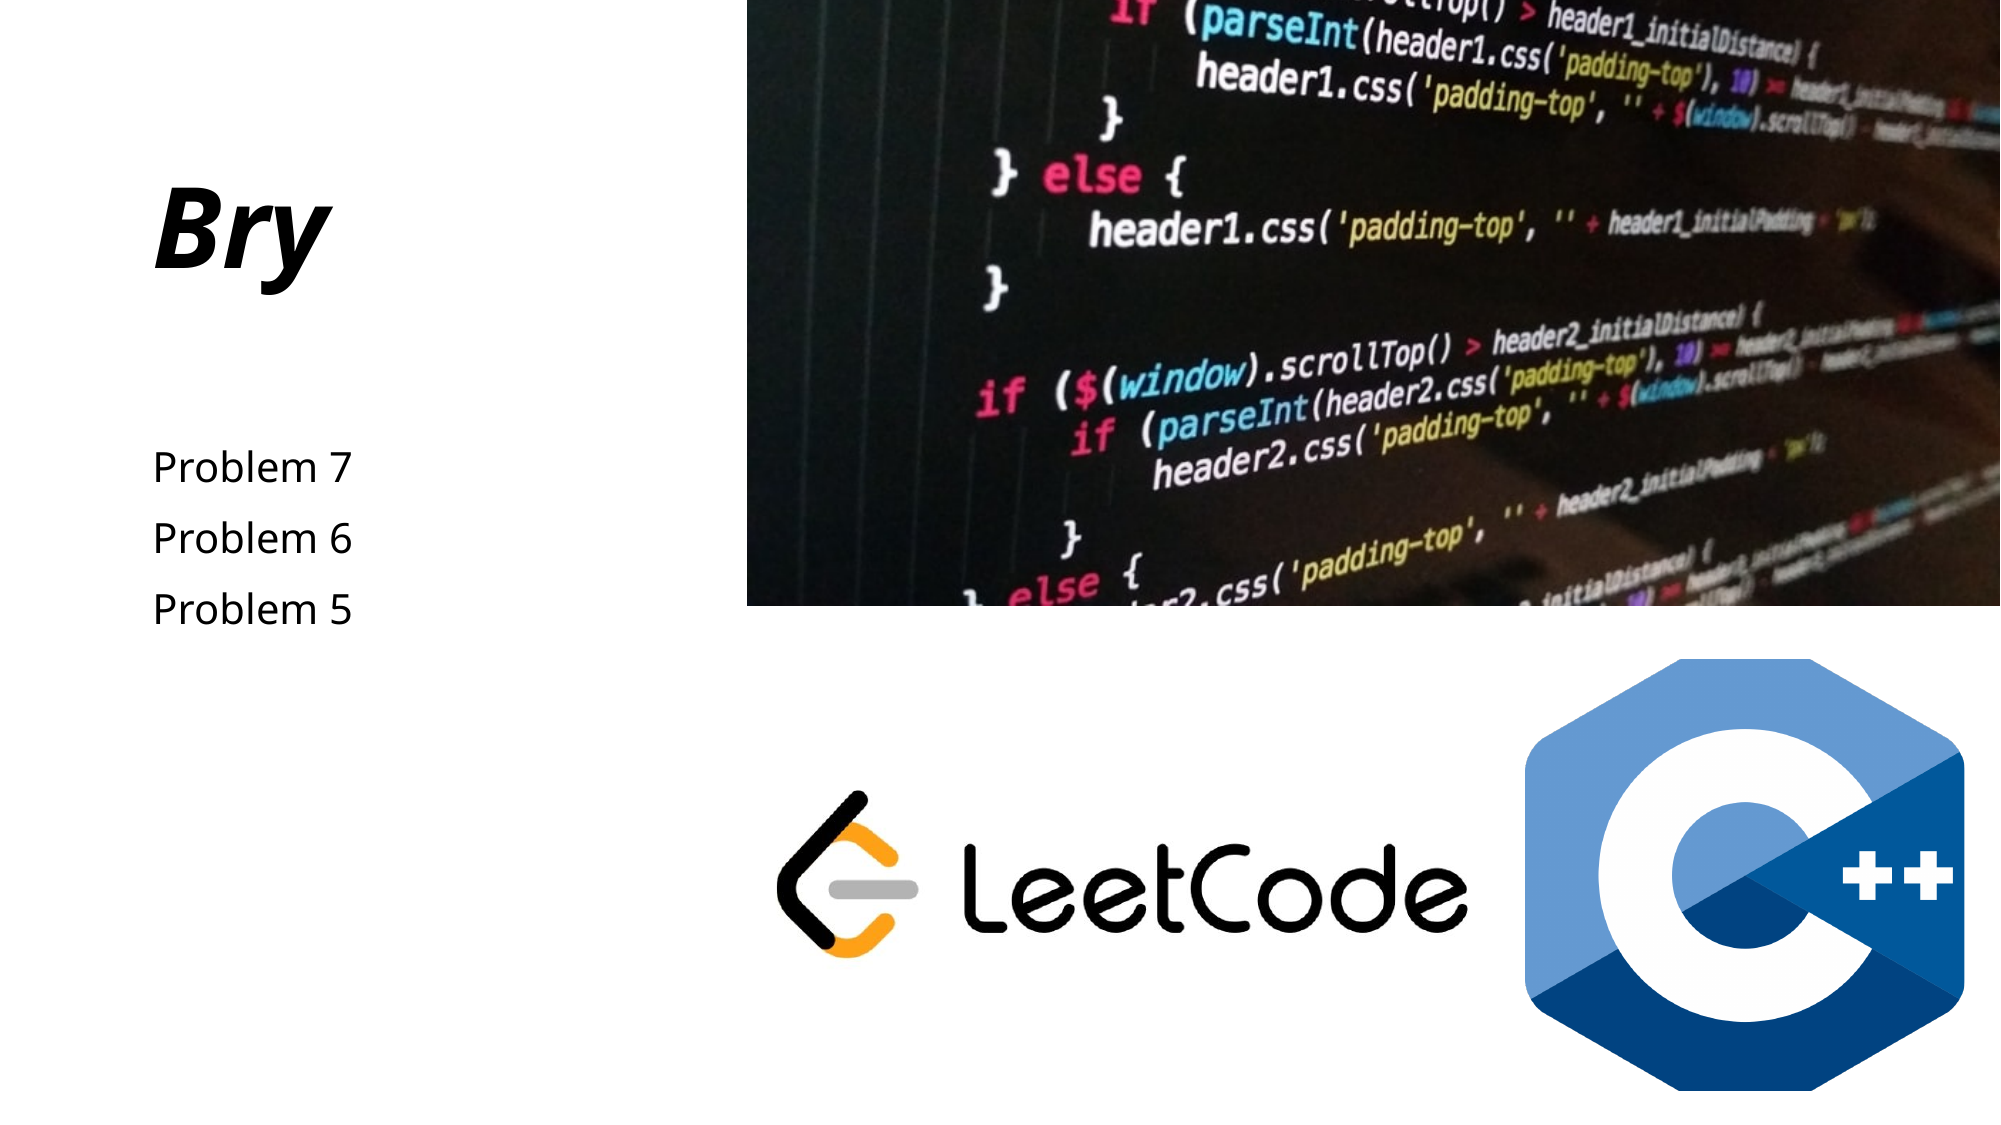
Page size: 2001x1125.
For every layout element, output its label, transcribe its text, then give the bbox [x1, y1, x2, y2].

picture [747, 0, 2000, 606]
list Problem 7 Problem 6 Problem 5 [137, 433, 764, 1013]
picture [1525, 659, 1965, 1091]
picture [775, 623, 1469, 1125]
title Bry [137, 59, 663, 405]
